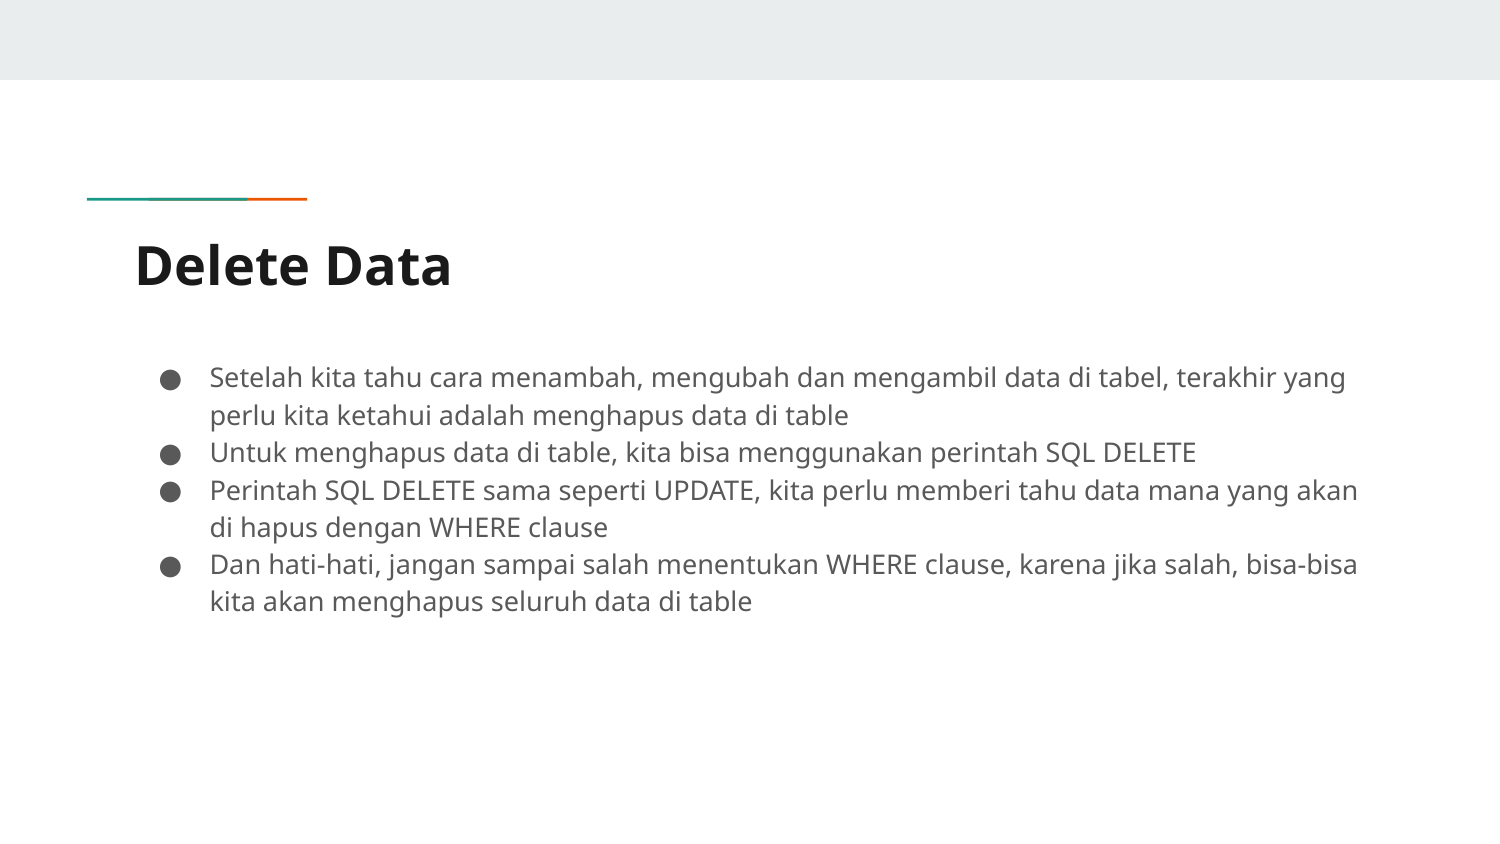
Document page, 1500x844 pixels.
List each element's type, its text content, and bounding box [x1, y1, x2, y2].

title Delete Data [119, 216, 1381, 305]
list Setelah kita tahu cara menambah, mengubah dan mengambil data di tabel, terakhir yang perlu kita ketahui adalah menghapus data di table Untuk menghapus data di table, kita bisa menggunakan perintah SQL DELETE Perintah SQL DELETE sama seperti UPDATE, kita perlu memberi tahu data mana yang akan di hapus dengan WHERE clause Dan hati-hati, jangan sampai salah menentukan WHERE clause, karena jika salah, bisa-bisa kita akan menghapus seluruh data di table [119, 341, 1381, 712]
